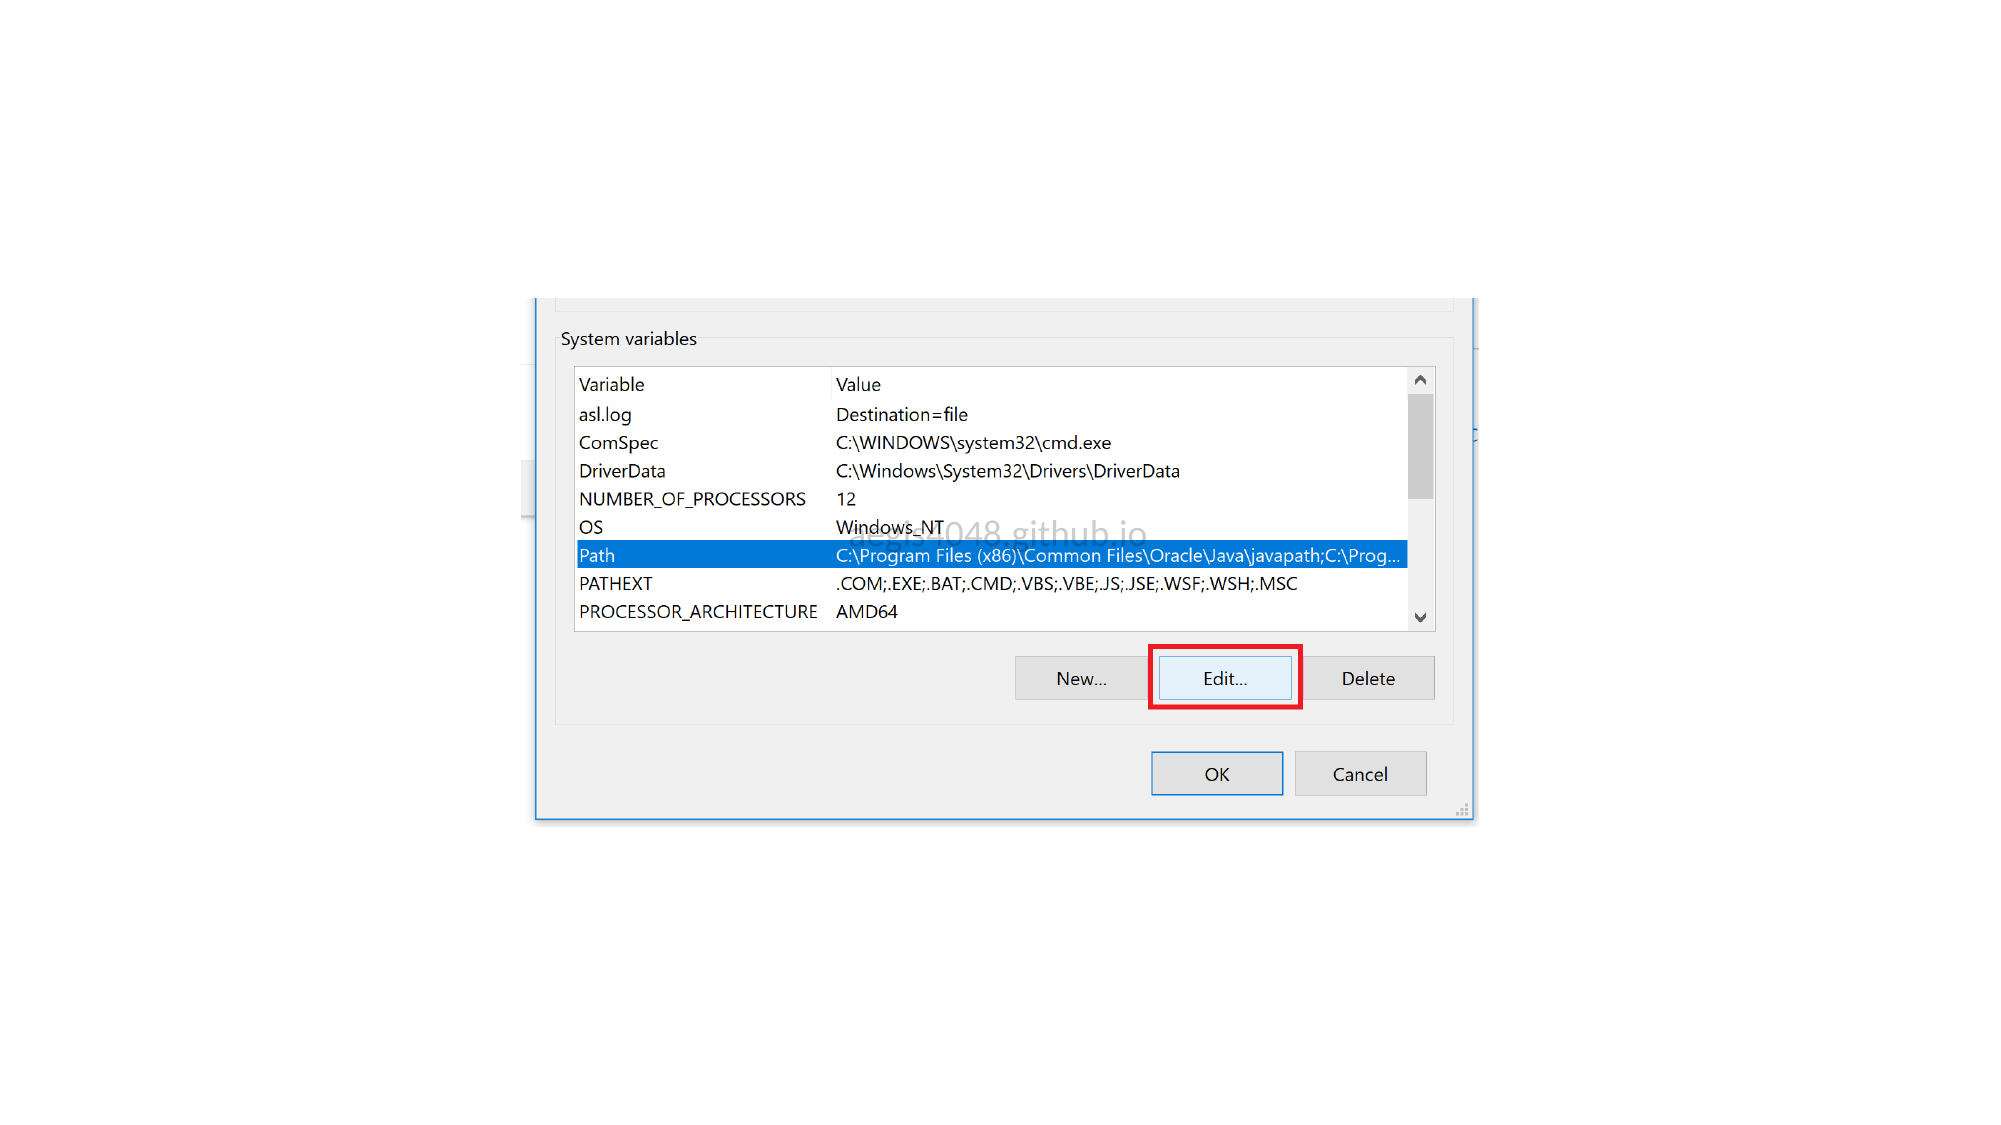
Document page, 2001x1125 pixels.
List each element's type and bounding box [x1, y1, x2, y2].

picture [521, 298, 1479, 827]
